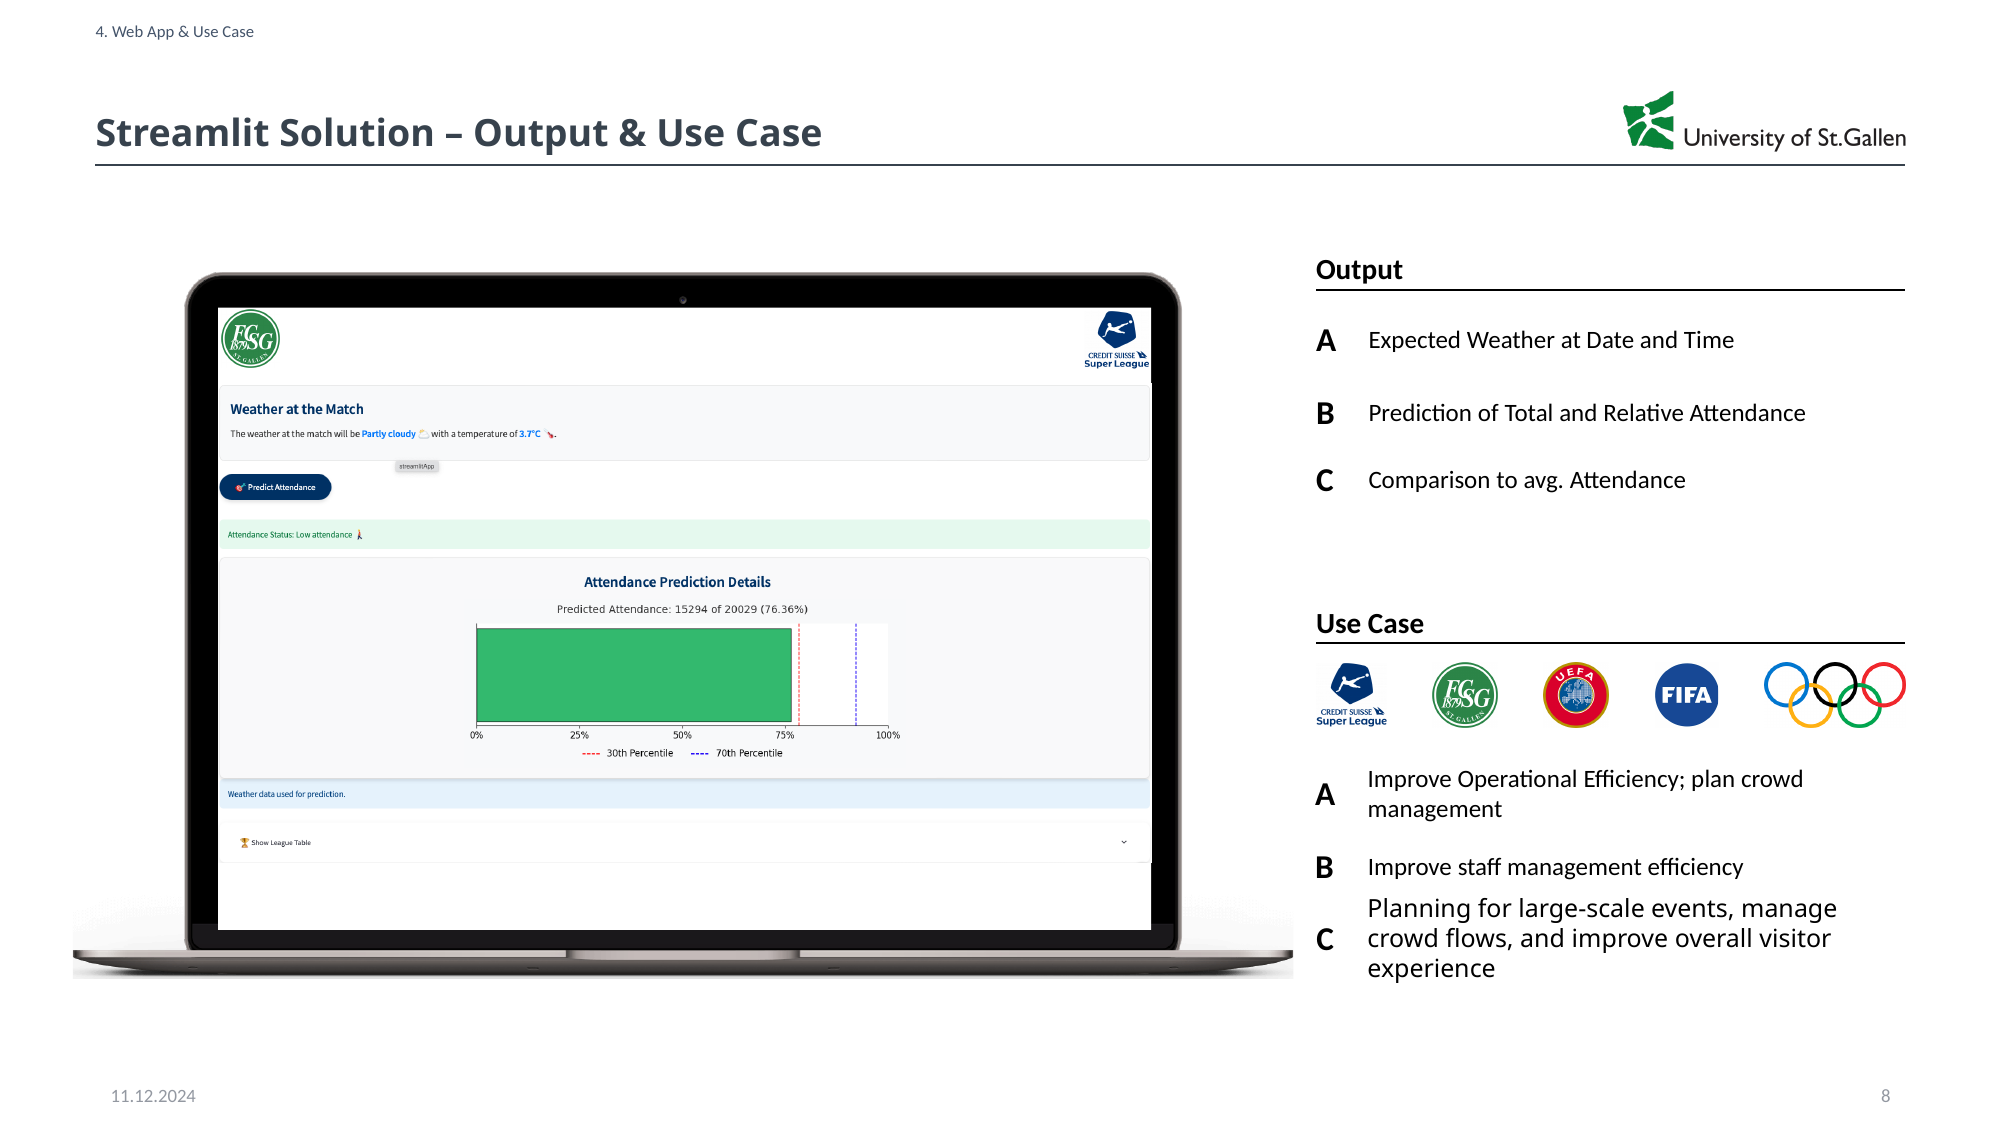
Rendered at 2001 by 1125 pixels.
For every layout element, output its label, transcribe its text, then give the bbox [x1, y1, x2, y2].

picture [1543, 662, 1609, 728]
text_box Output [1316, 290, 1906, 294]
picture [1432, 662, 1498, 728]
text_box Prediction of Total and Relative Attendance [1353, 388, 1905, 434]
picture [1655, 662, 1719, 728]
slide_number 8 [1812, 1065, 1906, 1125]
title Streamlit Solution – Output & Use Case [95, 106, 1906, 163]
text_box Comparison to avg. Attendance [1353, 456, 1905, 501]
picture [1316, 662, 1387, 728]
text_box A [1315, 765, 1323, 820]
text_box C [1316, 910, 1324, 965]
text_box Improve staff management efficiency [1352, 843, 1904, 888]
picture [1764, 662, 1906, 728]
picture [1623, 91, 1906, 106]
text_box Expected Weather at Date and Time [1353, 316, 1905, 361]
picture [72, 260, 1294, 979]
text_box B [1316, 383, 1324, 439]
text_box A [1316, 310, 1324, 366]
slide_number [95, 1065, 265, 1125]
text_box C [1316, 450, 1324, 506]
text_box Use Case [1316, 596, 1906, 642]
list 4. Web App & Use Case [95, 15, 652, 58]
text_box Planning for large-scale events, manage crowd flows, and improve overall visitor experience [1352, 885, 1906, 991]
text_box Improve Operational Efficiency; plan crowd management [1352, 755, 1904, 831]
text_box B [1315, 837, 1323, 893]
text_box Output [1316, 243, 1906, 289]
